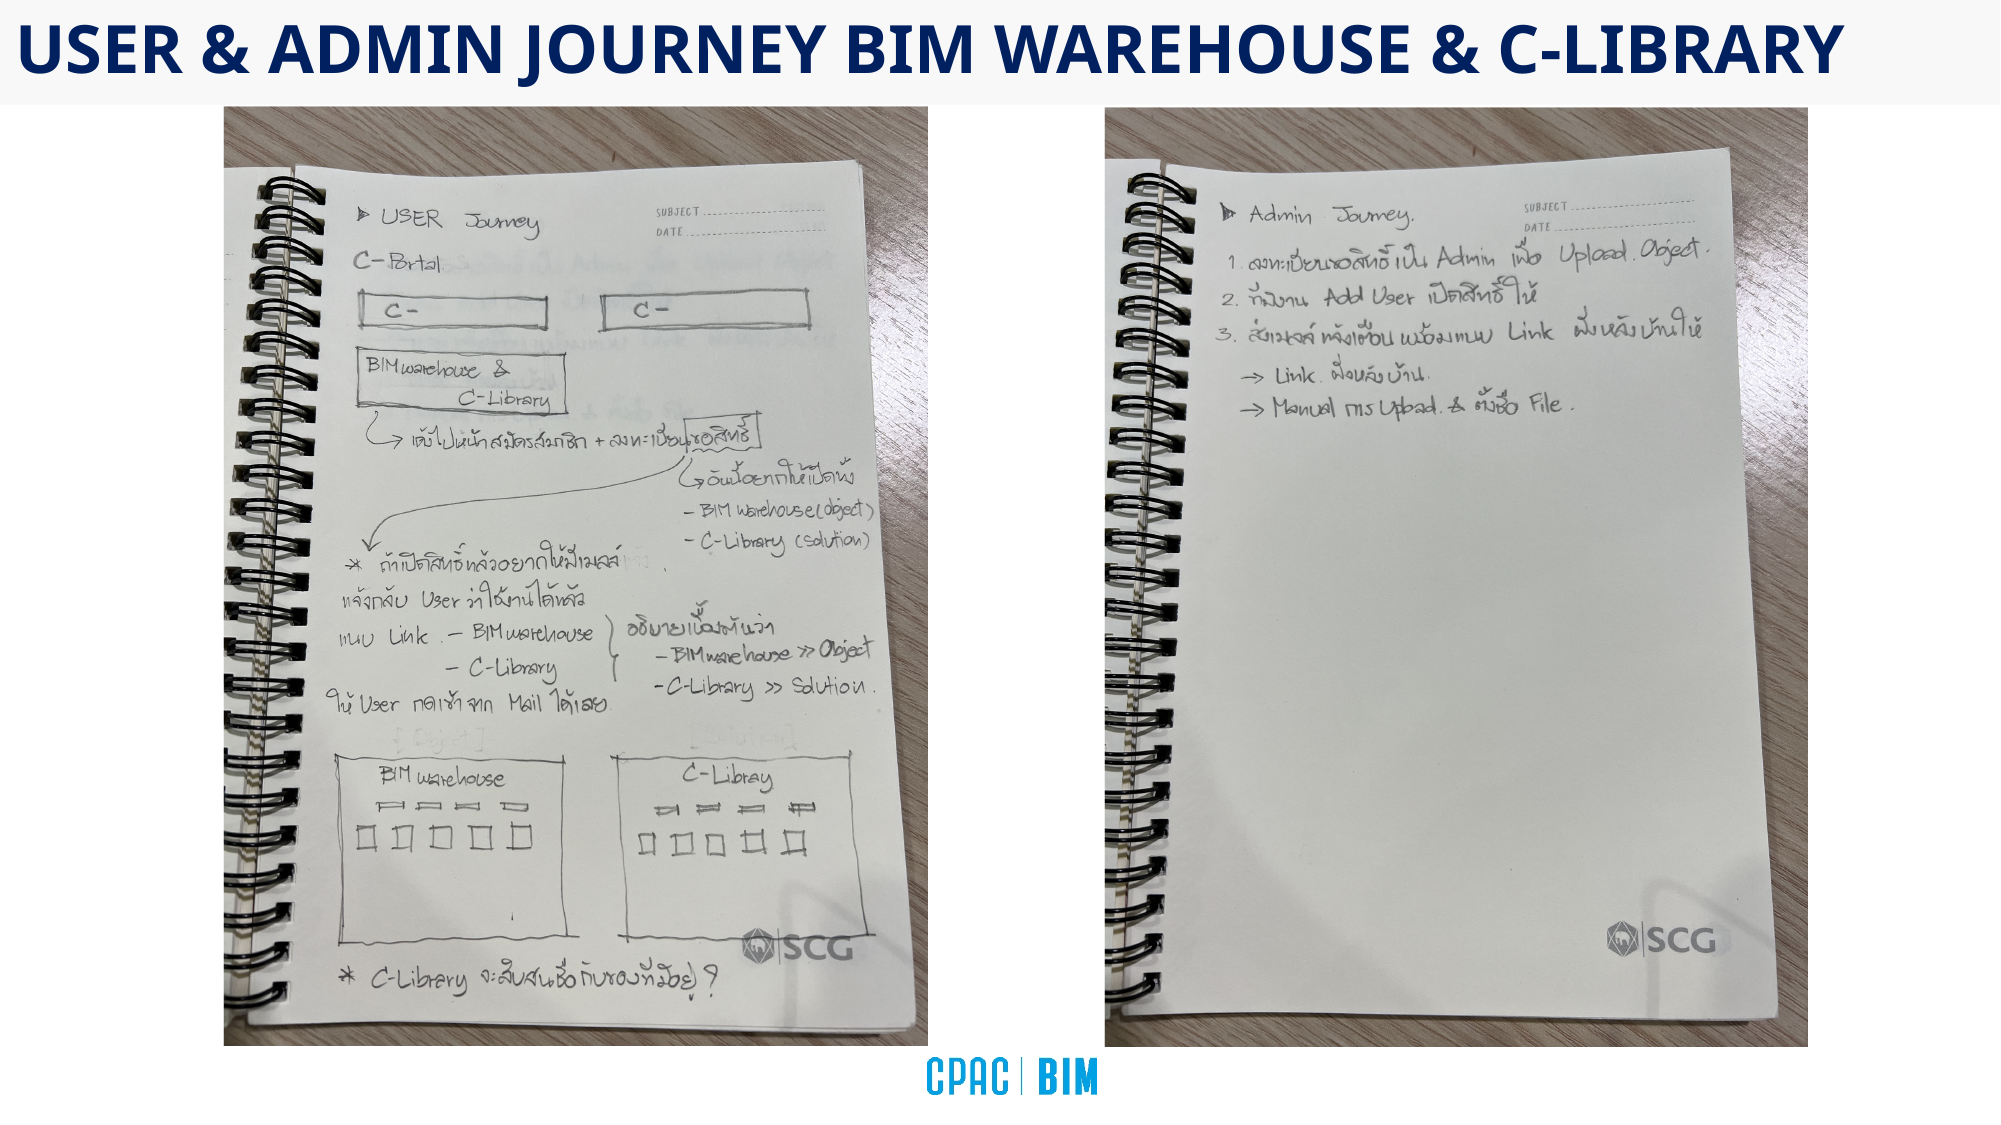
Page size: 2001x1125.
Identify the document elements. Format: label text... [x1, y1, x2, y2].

picture [954, 1062, 961, 1081]
picture [997, 1057, 1097, 1095]
picture [975, 1085, 981, 1095]
picture [981, 1057, 997, 1095]
picture [106, 108, 1926, 1047]
picture [1082, 1084, 1091, 1095]
text_box USER & ADMIN JOURNEY BIM WAREHOUSE & C-LIBRARY [0, 0, 2000, 105]
picture [975, 1062, 981, 1080]
picture [932, 1057, 975, 1095]
